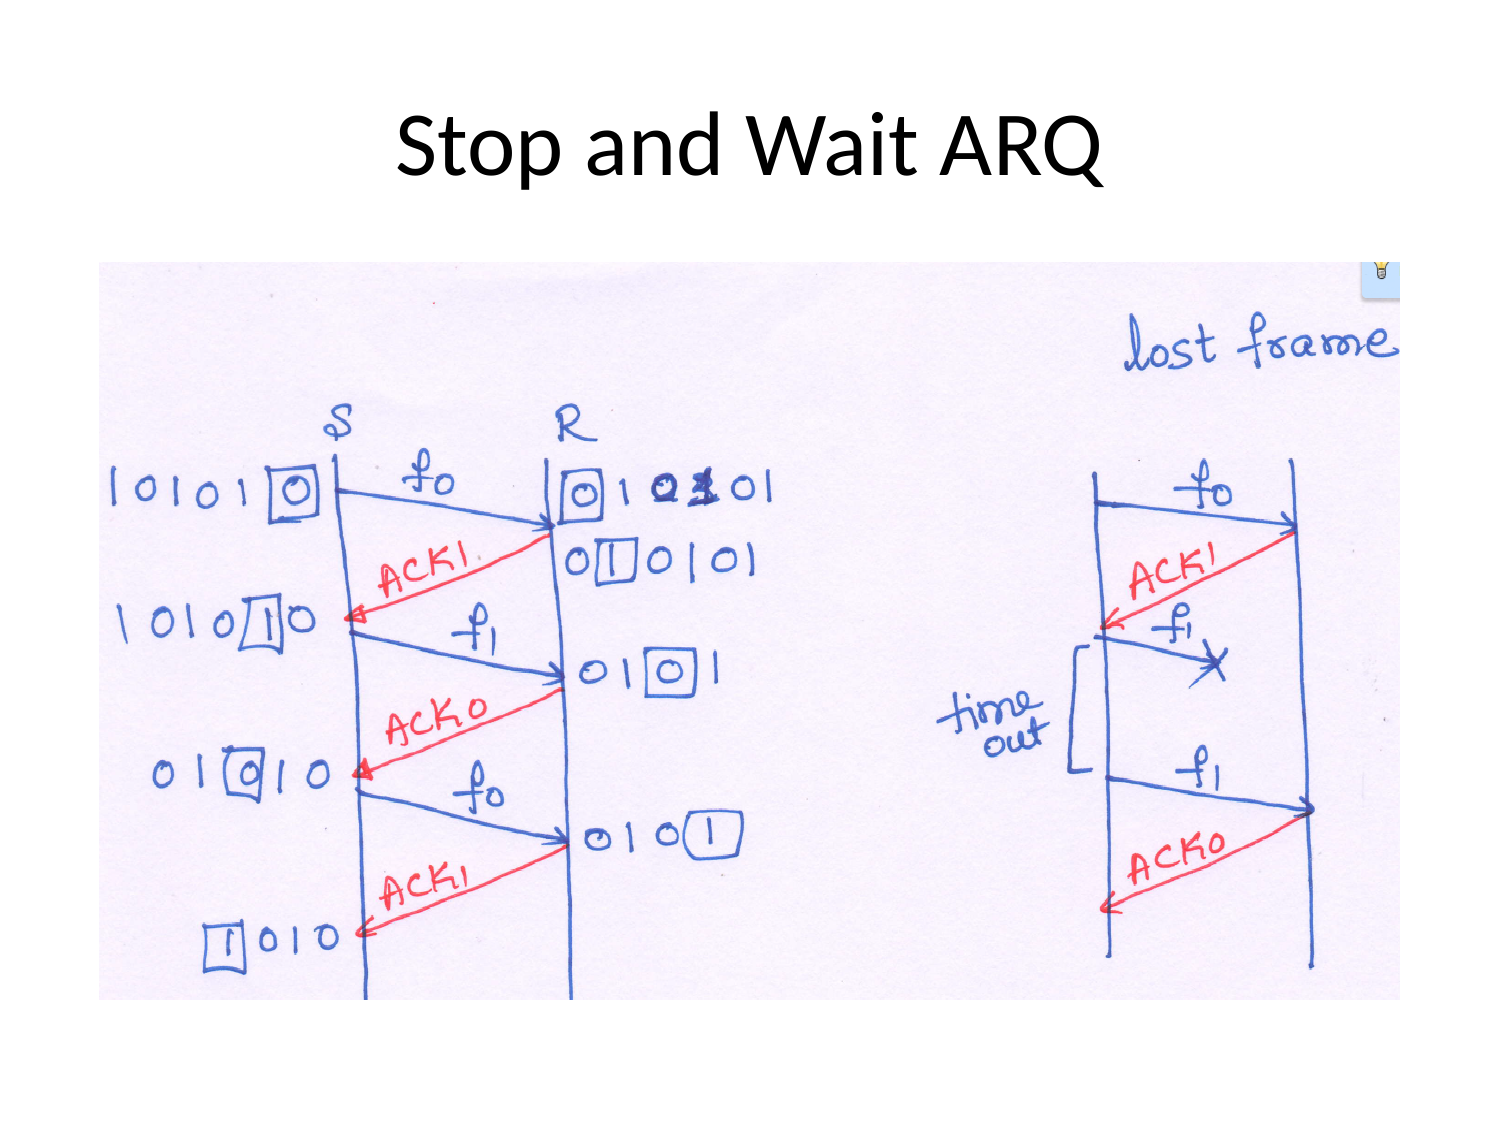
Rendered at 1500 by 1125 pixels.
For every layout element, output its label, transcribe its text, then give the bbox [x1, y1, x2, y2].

picture [99, 262, 1401, 1001]
title Stop and Wait ARQ [75, 45, 1425, 233]
